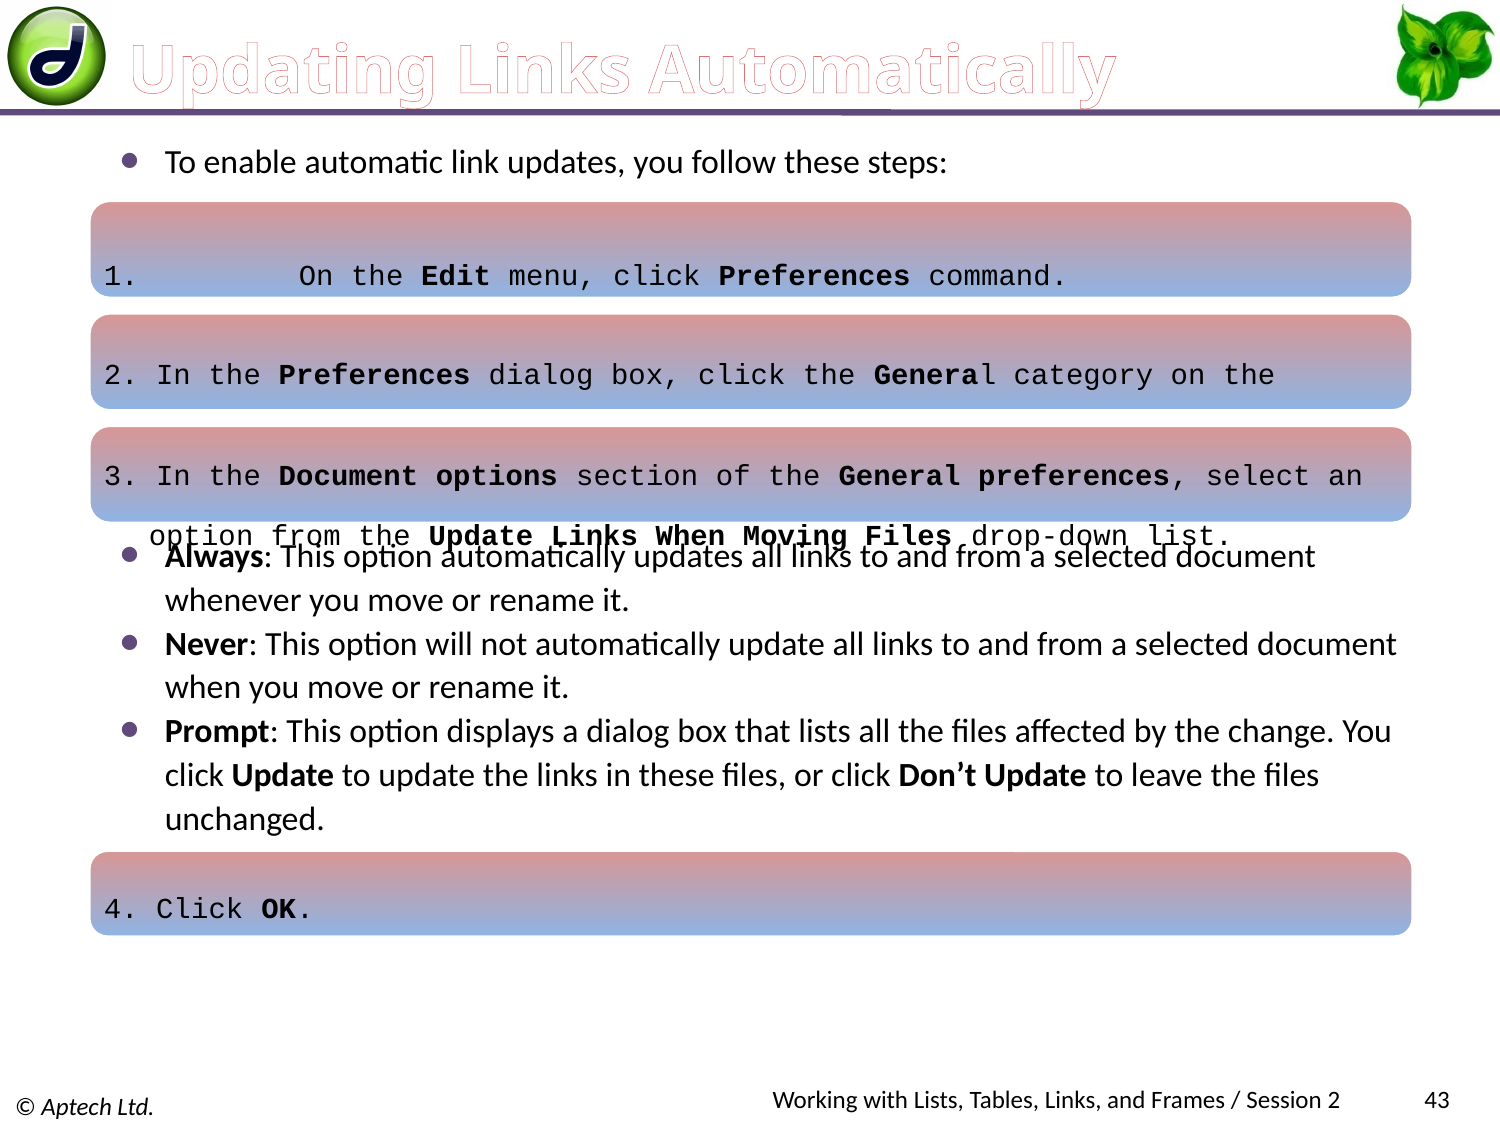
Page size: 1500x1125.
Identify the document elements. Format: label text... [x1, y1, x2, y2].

slide_number 43 [1363, 1084, 1465, 1113]
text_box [62, 312, 1414, 412]
title Updating Links Automatically [112, 32, 1363, 101]
text_box To enable automatic link updates, you follow these steps: [74, 137, 1413, 199]
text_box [62, 199, 1414, 301]
footer Working with Lists, Tables, Links, and Frames / Session 2 [375, 1084, 1363, 1113]
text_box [62, 849, 1414, 938]
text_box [62, 424, 1414, 524]
picture [0, 0, 113, 109]
picture [1387, 0, 1500, 109]
text_box Always: This option automatically updates all links to and from a selected document whenever you move or rename it. Never: This option will not automatically update all links to and from a selected document when you move or rename it. Prompt: This option displays a dialog box that lists all the files affected by the change. You click Update to update the links in these files, or click Don’t Update to leave the files unchanged. [74, 537, 1413, 849]
